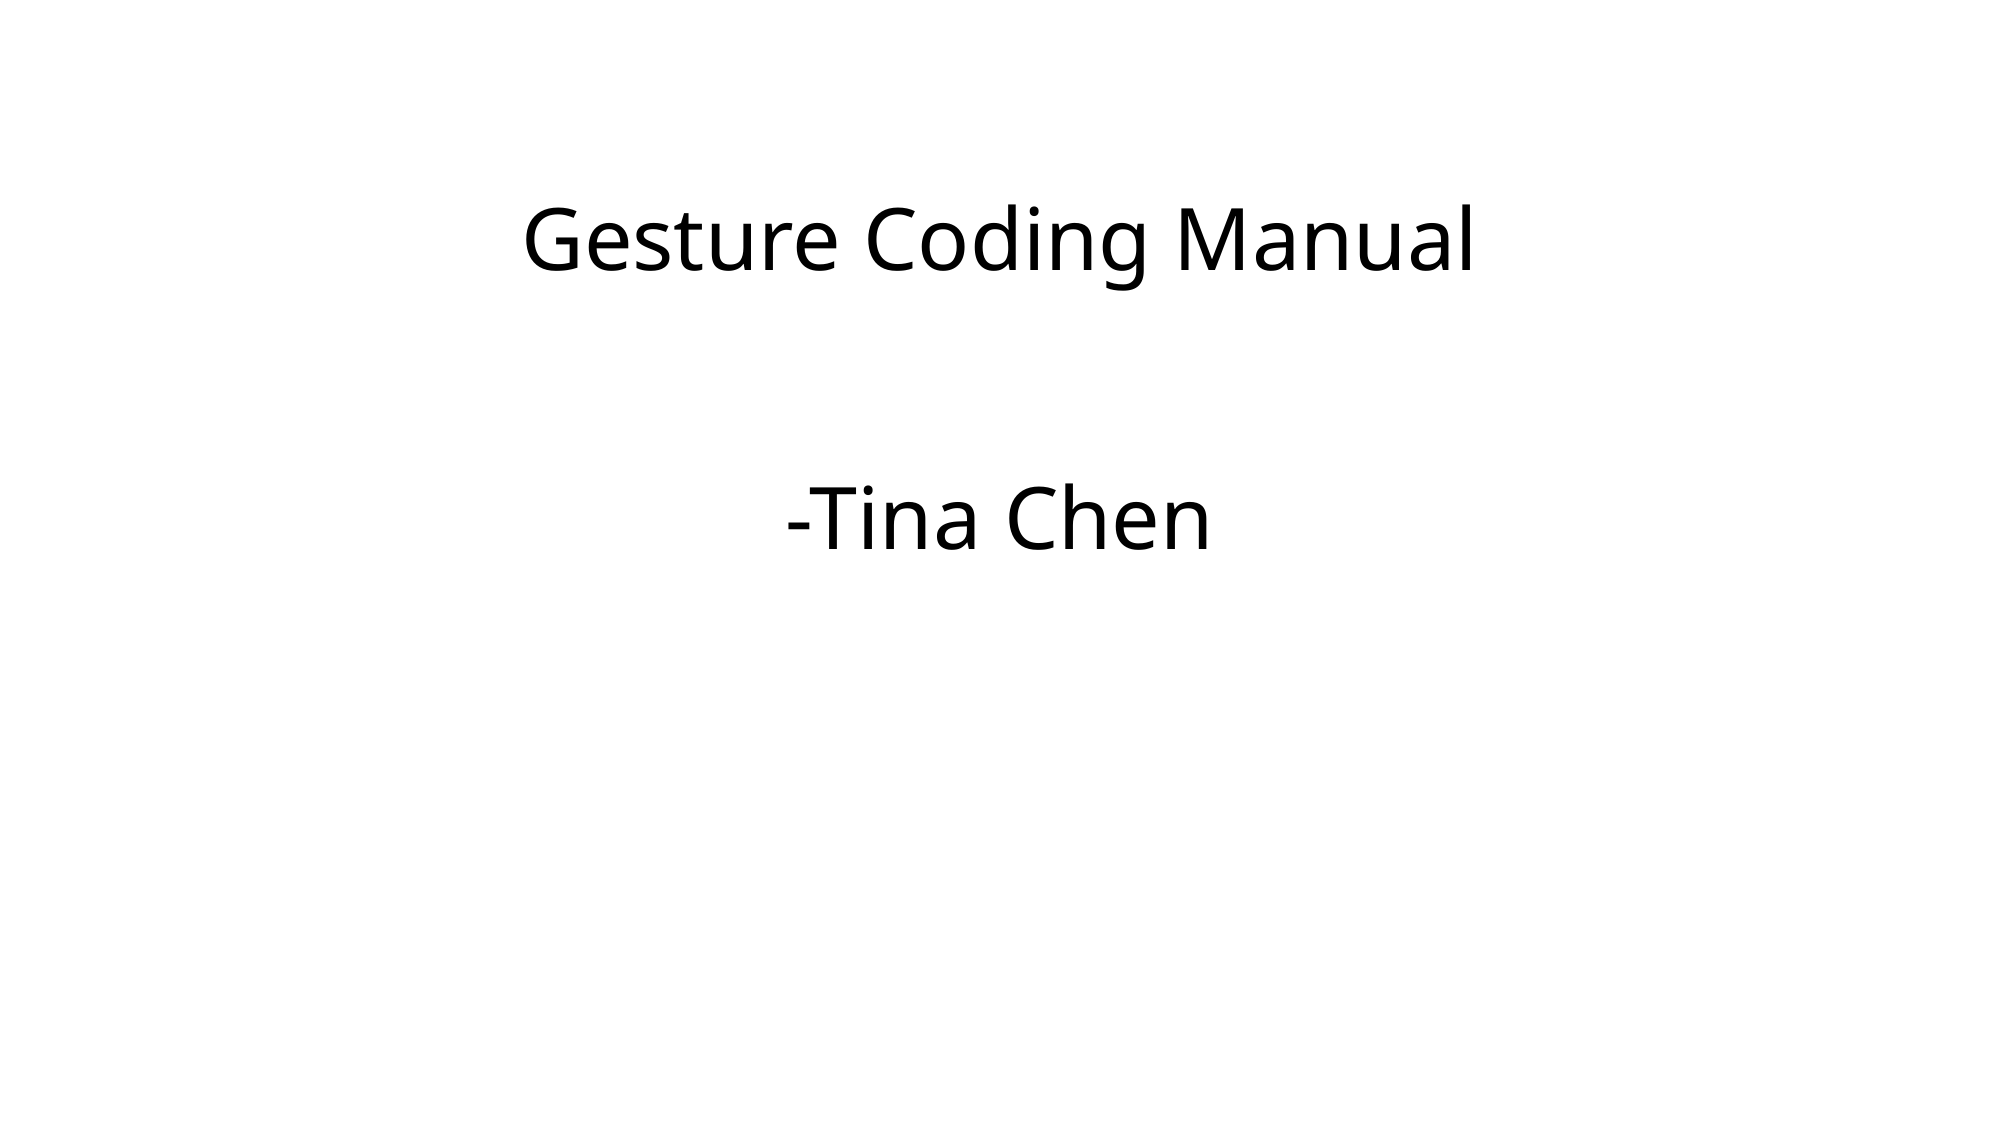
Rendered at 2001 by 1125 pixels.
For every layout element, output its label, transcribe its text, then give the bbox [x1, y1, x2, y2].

title Gesture Coding Manual -Tina Chen [249, 184, 1750, 576]
